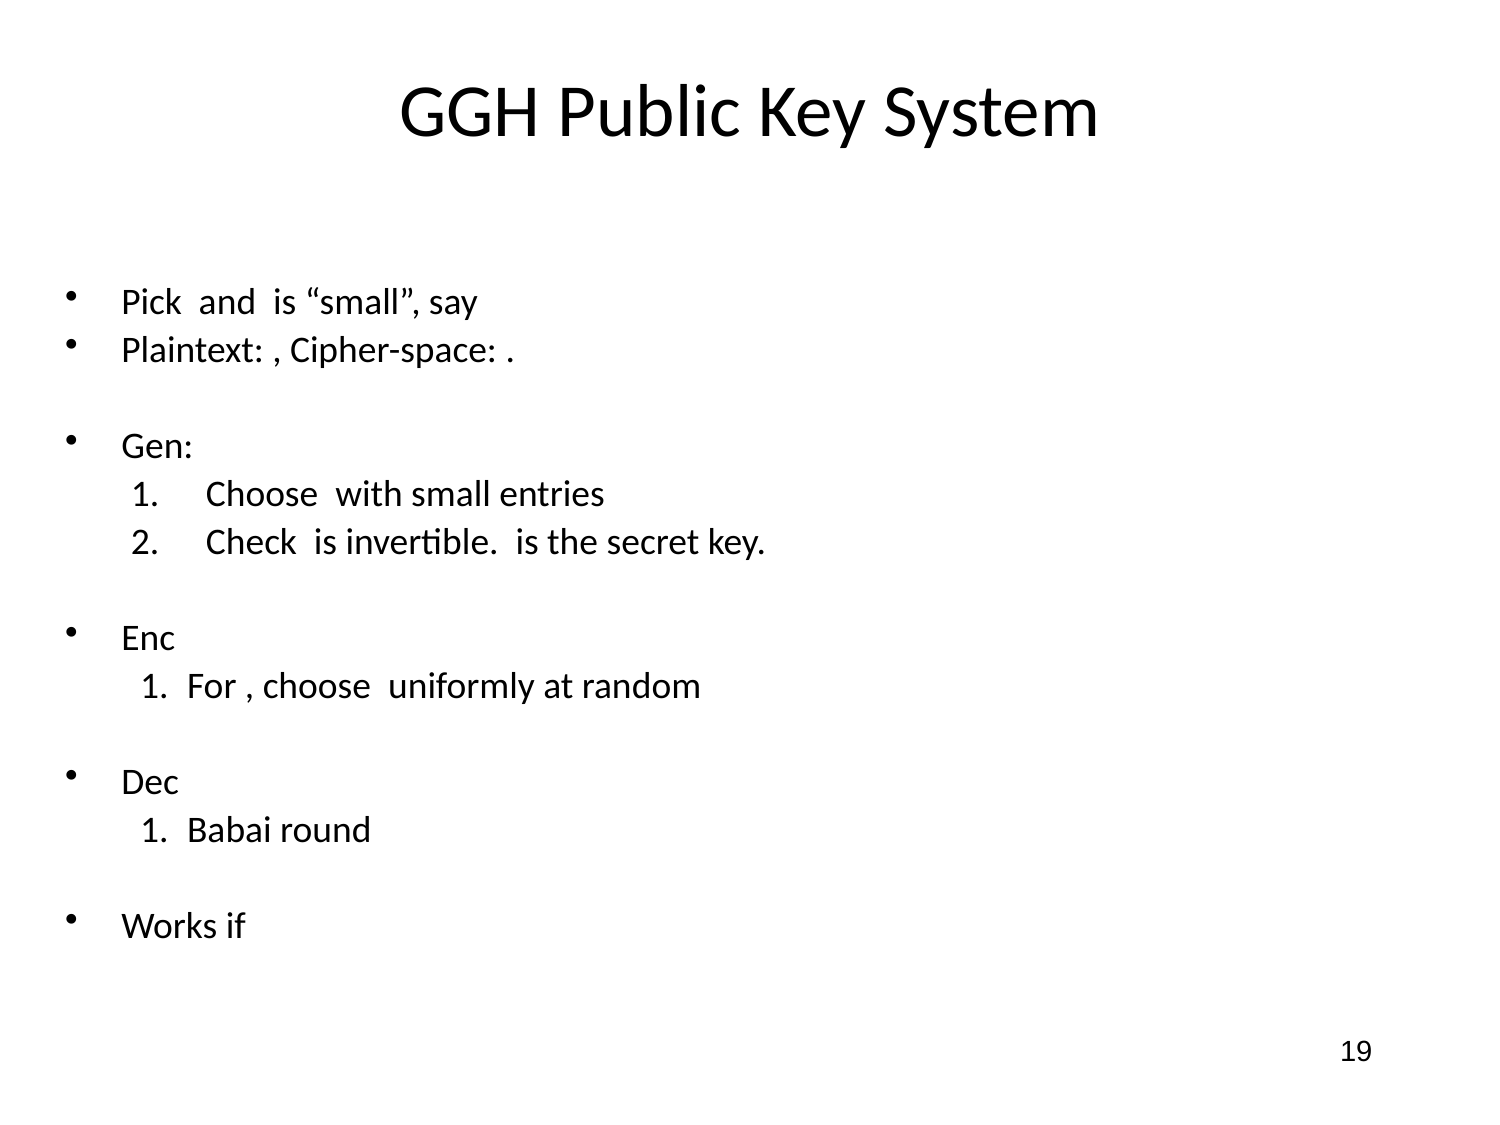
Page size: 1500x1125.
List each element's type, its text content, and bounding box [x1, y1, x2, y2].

slide_number 19 [1074, 1024, 1388, 1101]
title GGH Public Key System [112, 24, 1388, 188]
